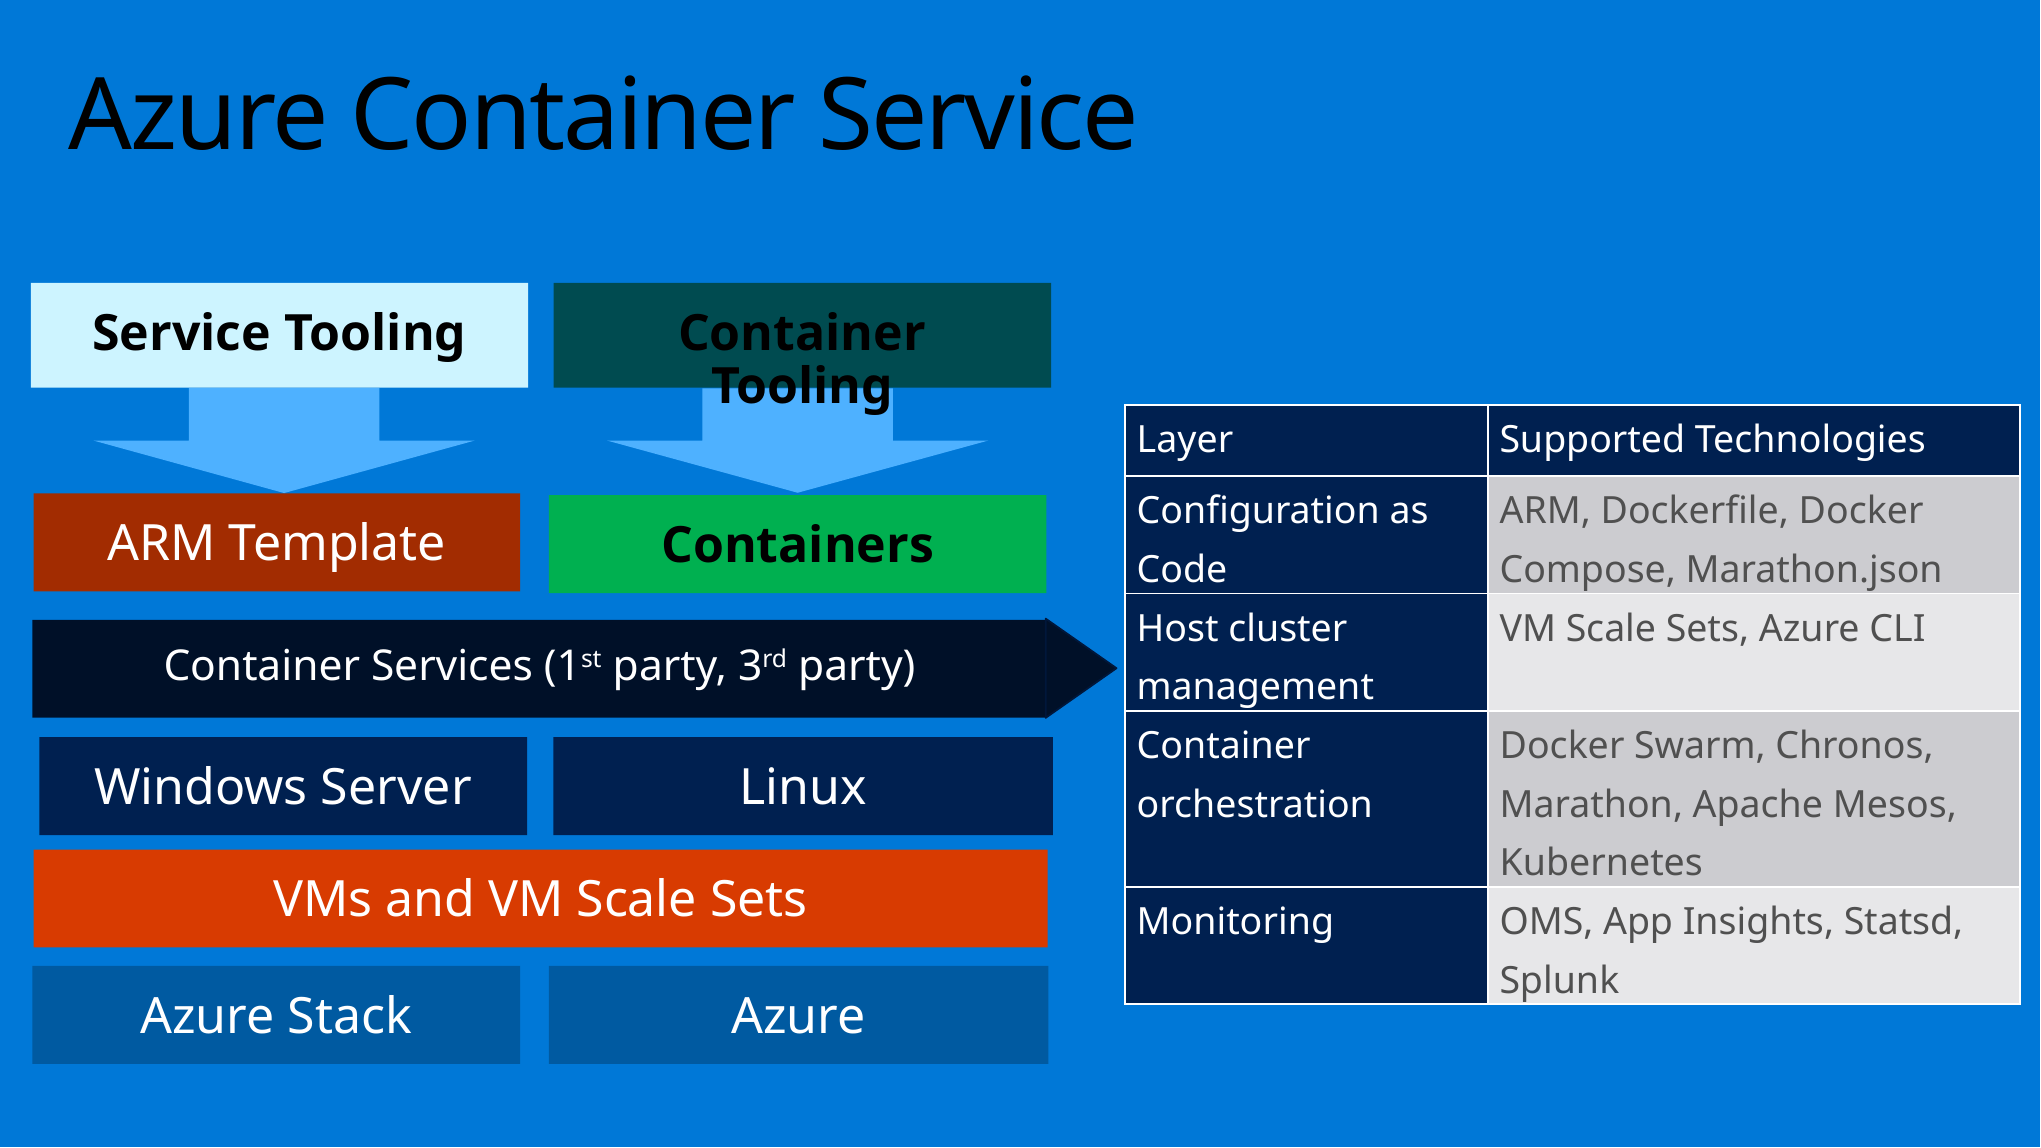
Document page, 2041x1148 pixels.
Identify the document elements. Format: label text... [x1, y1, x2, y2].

text_box Azure [548, 965, 1049, 1065]
table_cell Container orchestration [1126, 712, 1487, 886]
table_header Supported Technologies [1489, 406, 2019, 475]
text_box Containers [548, 494, 1047, 594]
table_cell Host cluster management [1126, 594, 1487, 710]
text_box [606, 388, 990, 494]
text_box [92, 388, 476, 494]
text_box VMs and VM Scale Sets [33, 849, 1048, 948]
table_cell Docker Swarm, Chronos, Marathon, Apache Mesos, Kubernetes [1489, 712, 2019, 886]
table_cell ARM, Dockerfile, Docker Compose, Marathon.json [1489, 477, 2019, 593]
title Azure Container Service [45, 48, 1996, 199]
text_box Azure Stack [32, 965, 521, 1065]
table_header Layer [1126, 406, 1487, 475]
text_box Container Tooling [553, 282, 1052, 388]
text_box [1044, 617, 1118, 719]
text_box Windows Server [39, 736, 528, 836]
table_cell VM Scale Sets, Azure CLI [1489, 594, 2019, 710]
table_cell OMS, App Insights, Statsd, Splunk [1489, 888, 2019, 1003]
text_box Container Services (1st party, 3rd party) [32, 619, 1044, 718]
text_box Linux [553, 736, 1054, 836]
text_box Service Tooling [30, 282, 529, 388]
table_cell Configuration as Code [1126, 477, 1487, 593]
text_box ARM Template [33, 493, 521, 592]
table_cell Monitoring [1126, 888, 1487, 1003]
